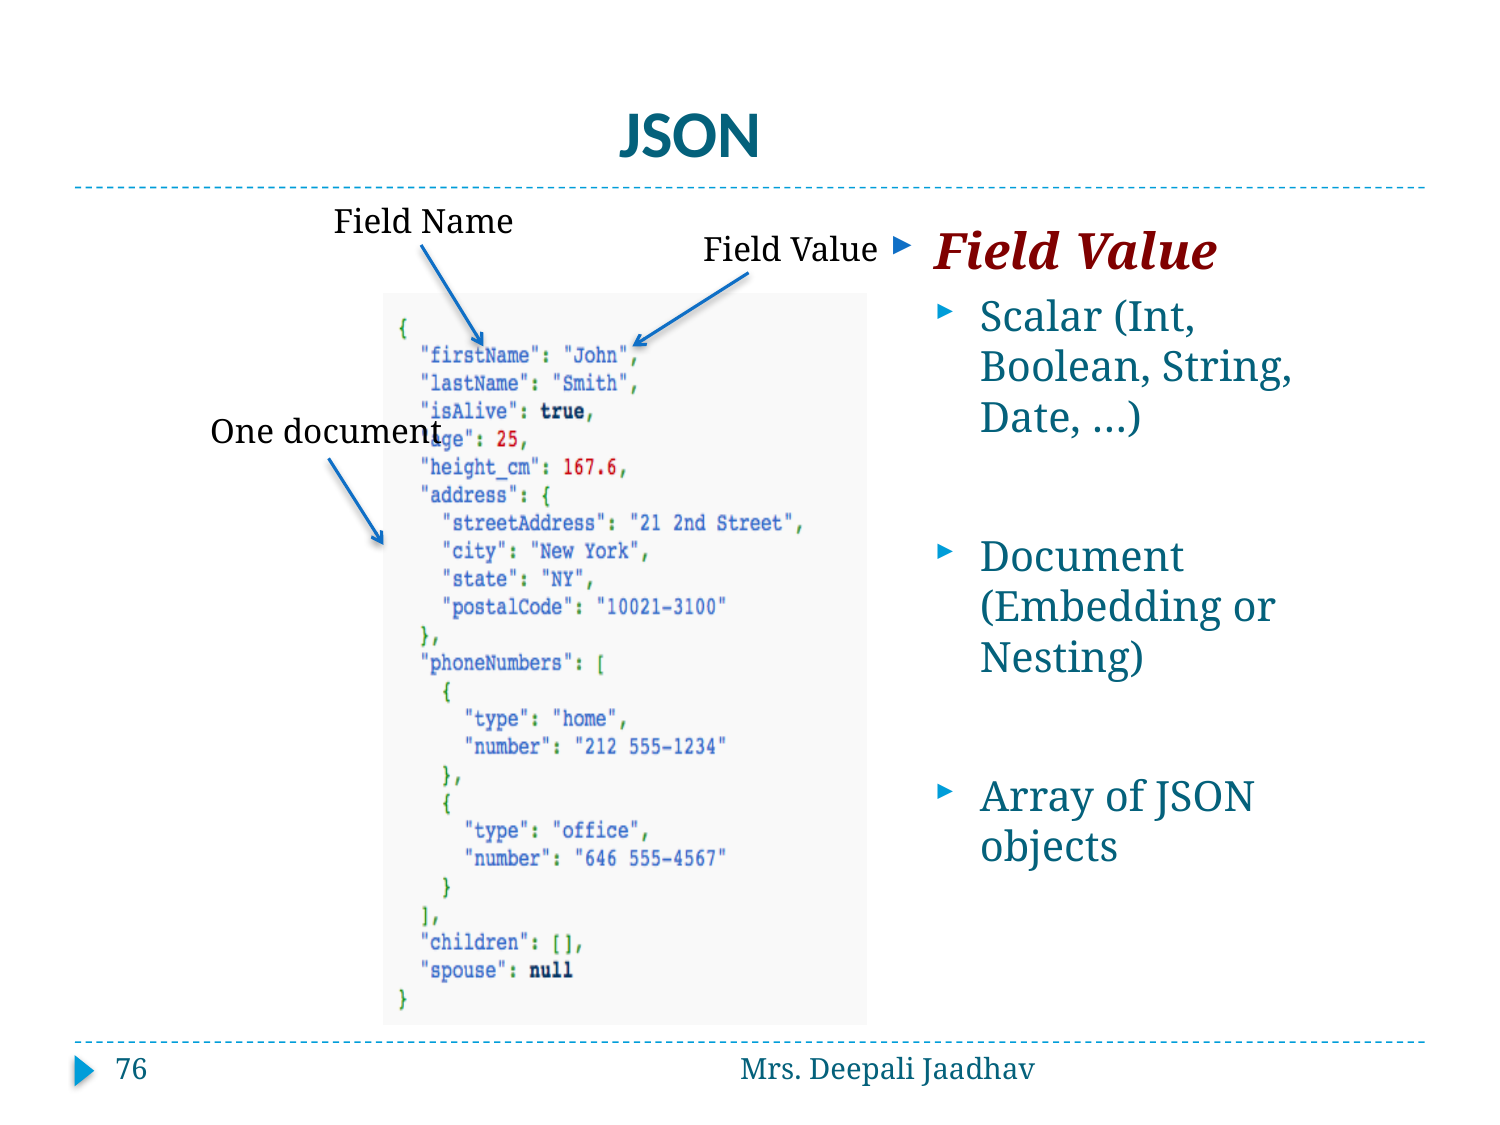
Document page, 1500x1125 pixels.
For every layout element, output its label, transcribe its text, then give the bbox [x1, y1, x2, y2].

footer Mrs. Deepali Jaadhav [475, 1042, 1051, 1103]
text_box One document [195, 402, 377, 458]
text_box Field Name [318, 192, 530, 248]
text_box Field Value [688, 220, 875, 276]
list Field Value Scalar (Int, Boolean, String, Date, …) Document (Embedding or Nesting) Array of JSON objects [875, 212, 1322, 1007]
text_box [632, 272, 749, 347]
slide_number 76 [100, 1042, 426, 1103]
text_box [328, 458, 384, 546]
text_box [420, 244, 484, 347]
title JSON [161, 71, 1220, 179]
picture [383, 293, 867, 1025]
